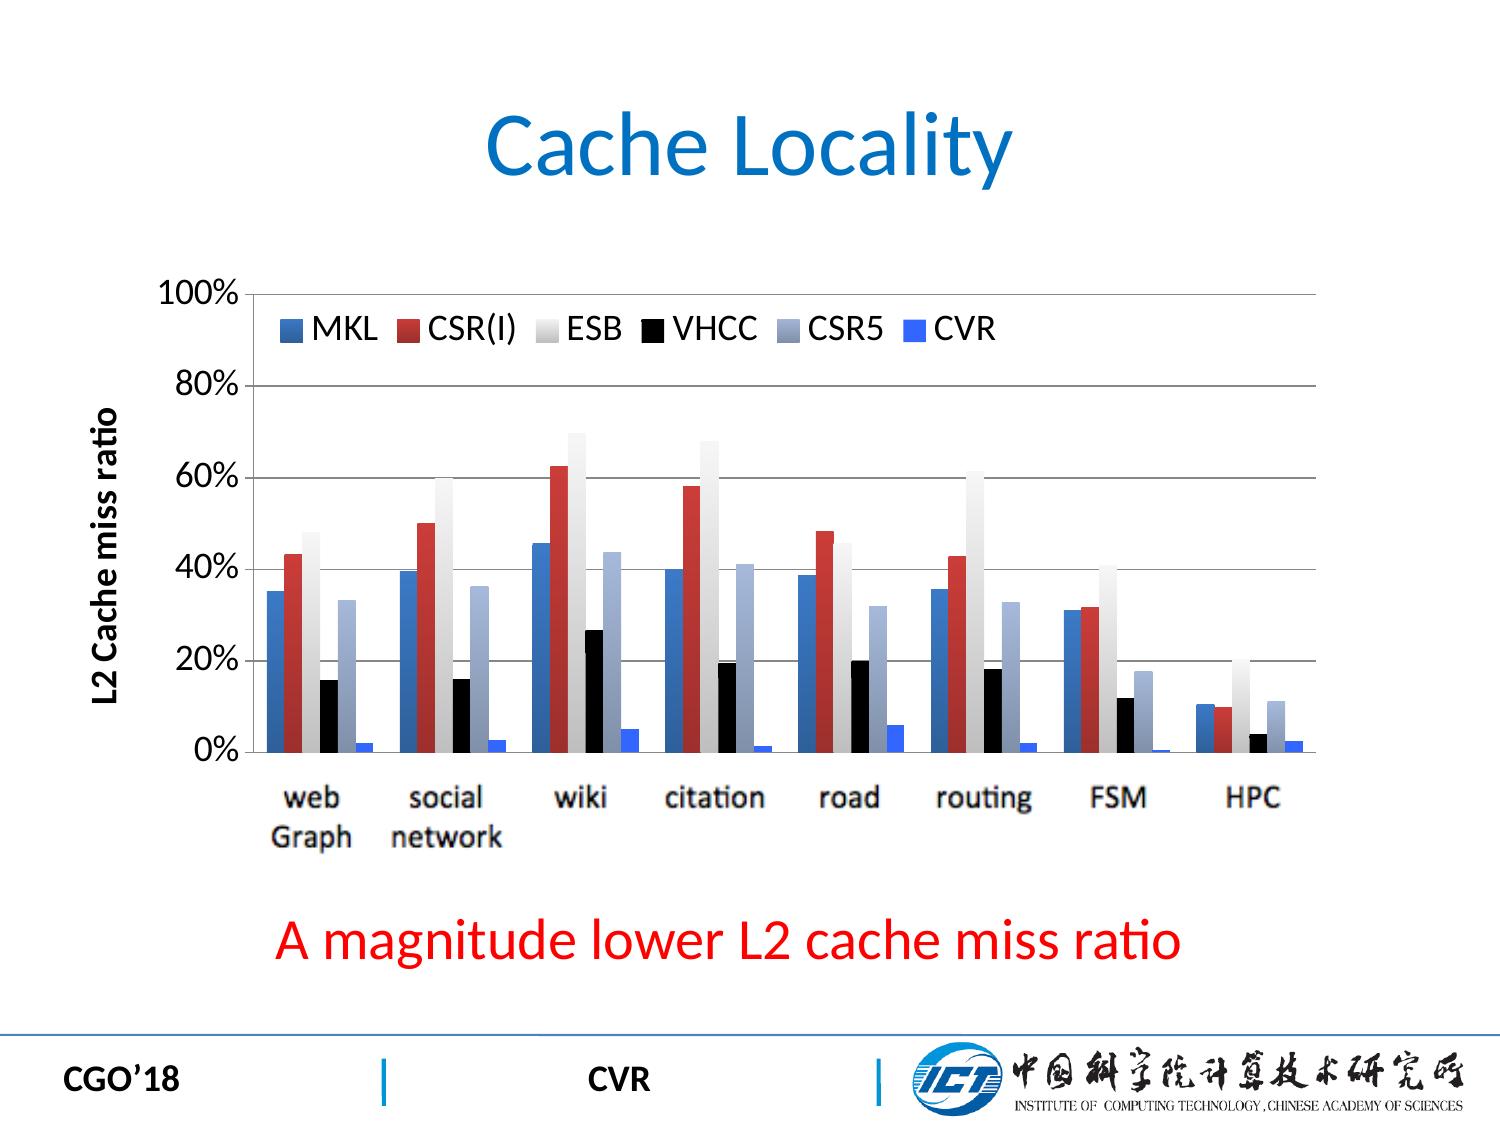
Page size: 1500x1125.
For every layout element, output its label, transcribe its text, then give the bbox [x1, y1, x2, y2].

chart [76, 266, 1318, 816]
picture [250, 774, 1306, 874]
list A magnitude lower L2 cache miss ratio [74, 893, 1426, 1006]
title Cache Locality [74, 44, 1426, 233]
picture [909, 1040, 1471, 1118]
